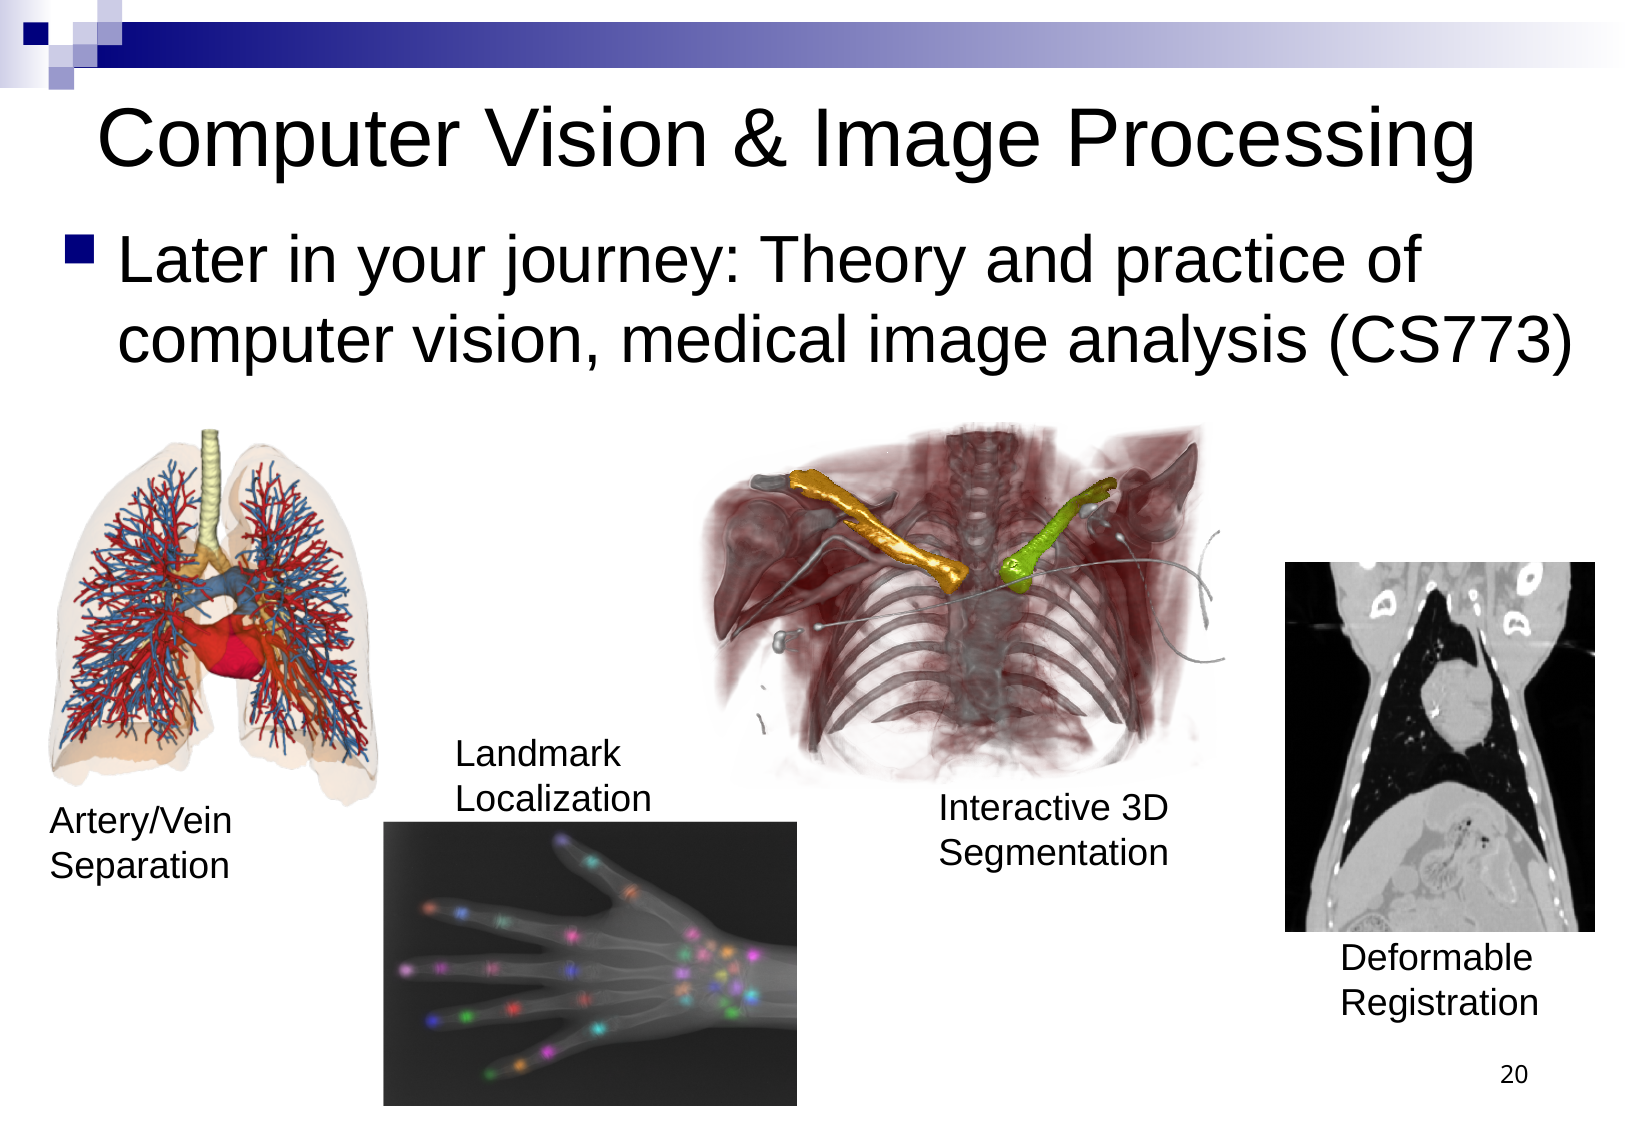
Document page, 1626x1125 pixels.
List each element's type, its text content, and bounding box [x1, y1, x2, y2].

list Later in your journey: Theory and practice of computer vision, medical image analysis (CS773) [45, 208, 1595, 1053]
text_box Interactive 3D Segmentation [923, 797, 1195, 881]
text_box Artery/Vein Separation [34, 788, 248, 893]
text_box Deformable Registration [1325, 941, 1555, 1031]
text_box Landmark Localization [440, 721, 668, 826]
slide_number 20 [1164, 1024, 1544, 1101]
picture [1285, 562, 1595, 932]
title Computer Vision & Image Processing [81, 75, 1544, 192]
picture [45, 411, 1230, 1125]
